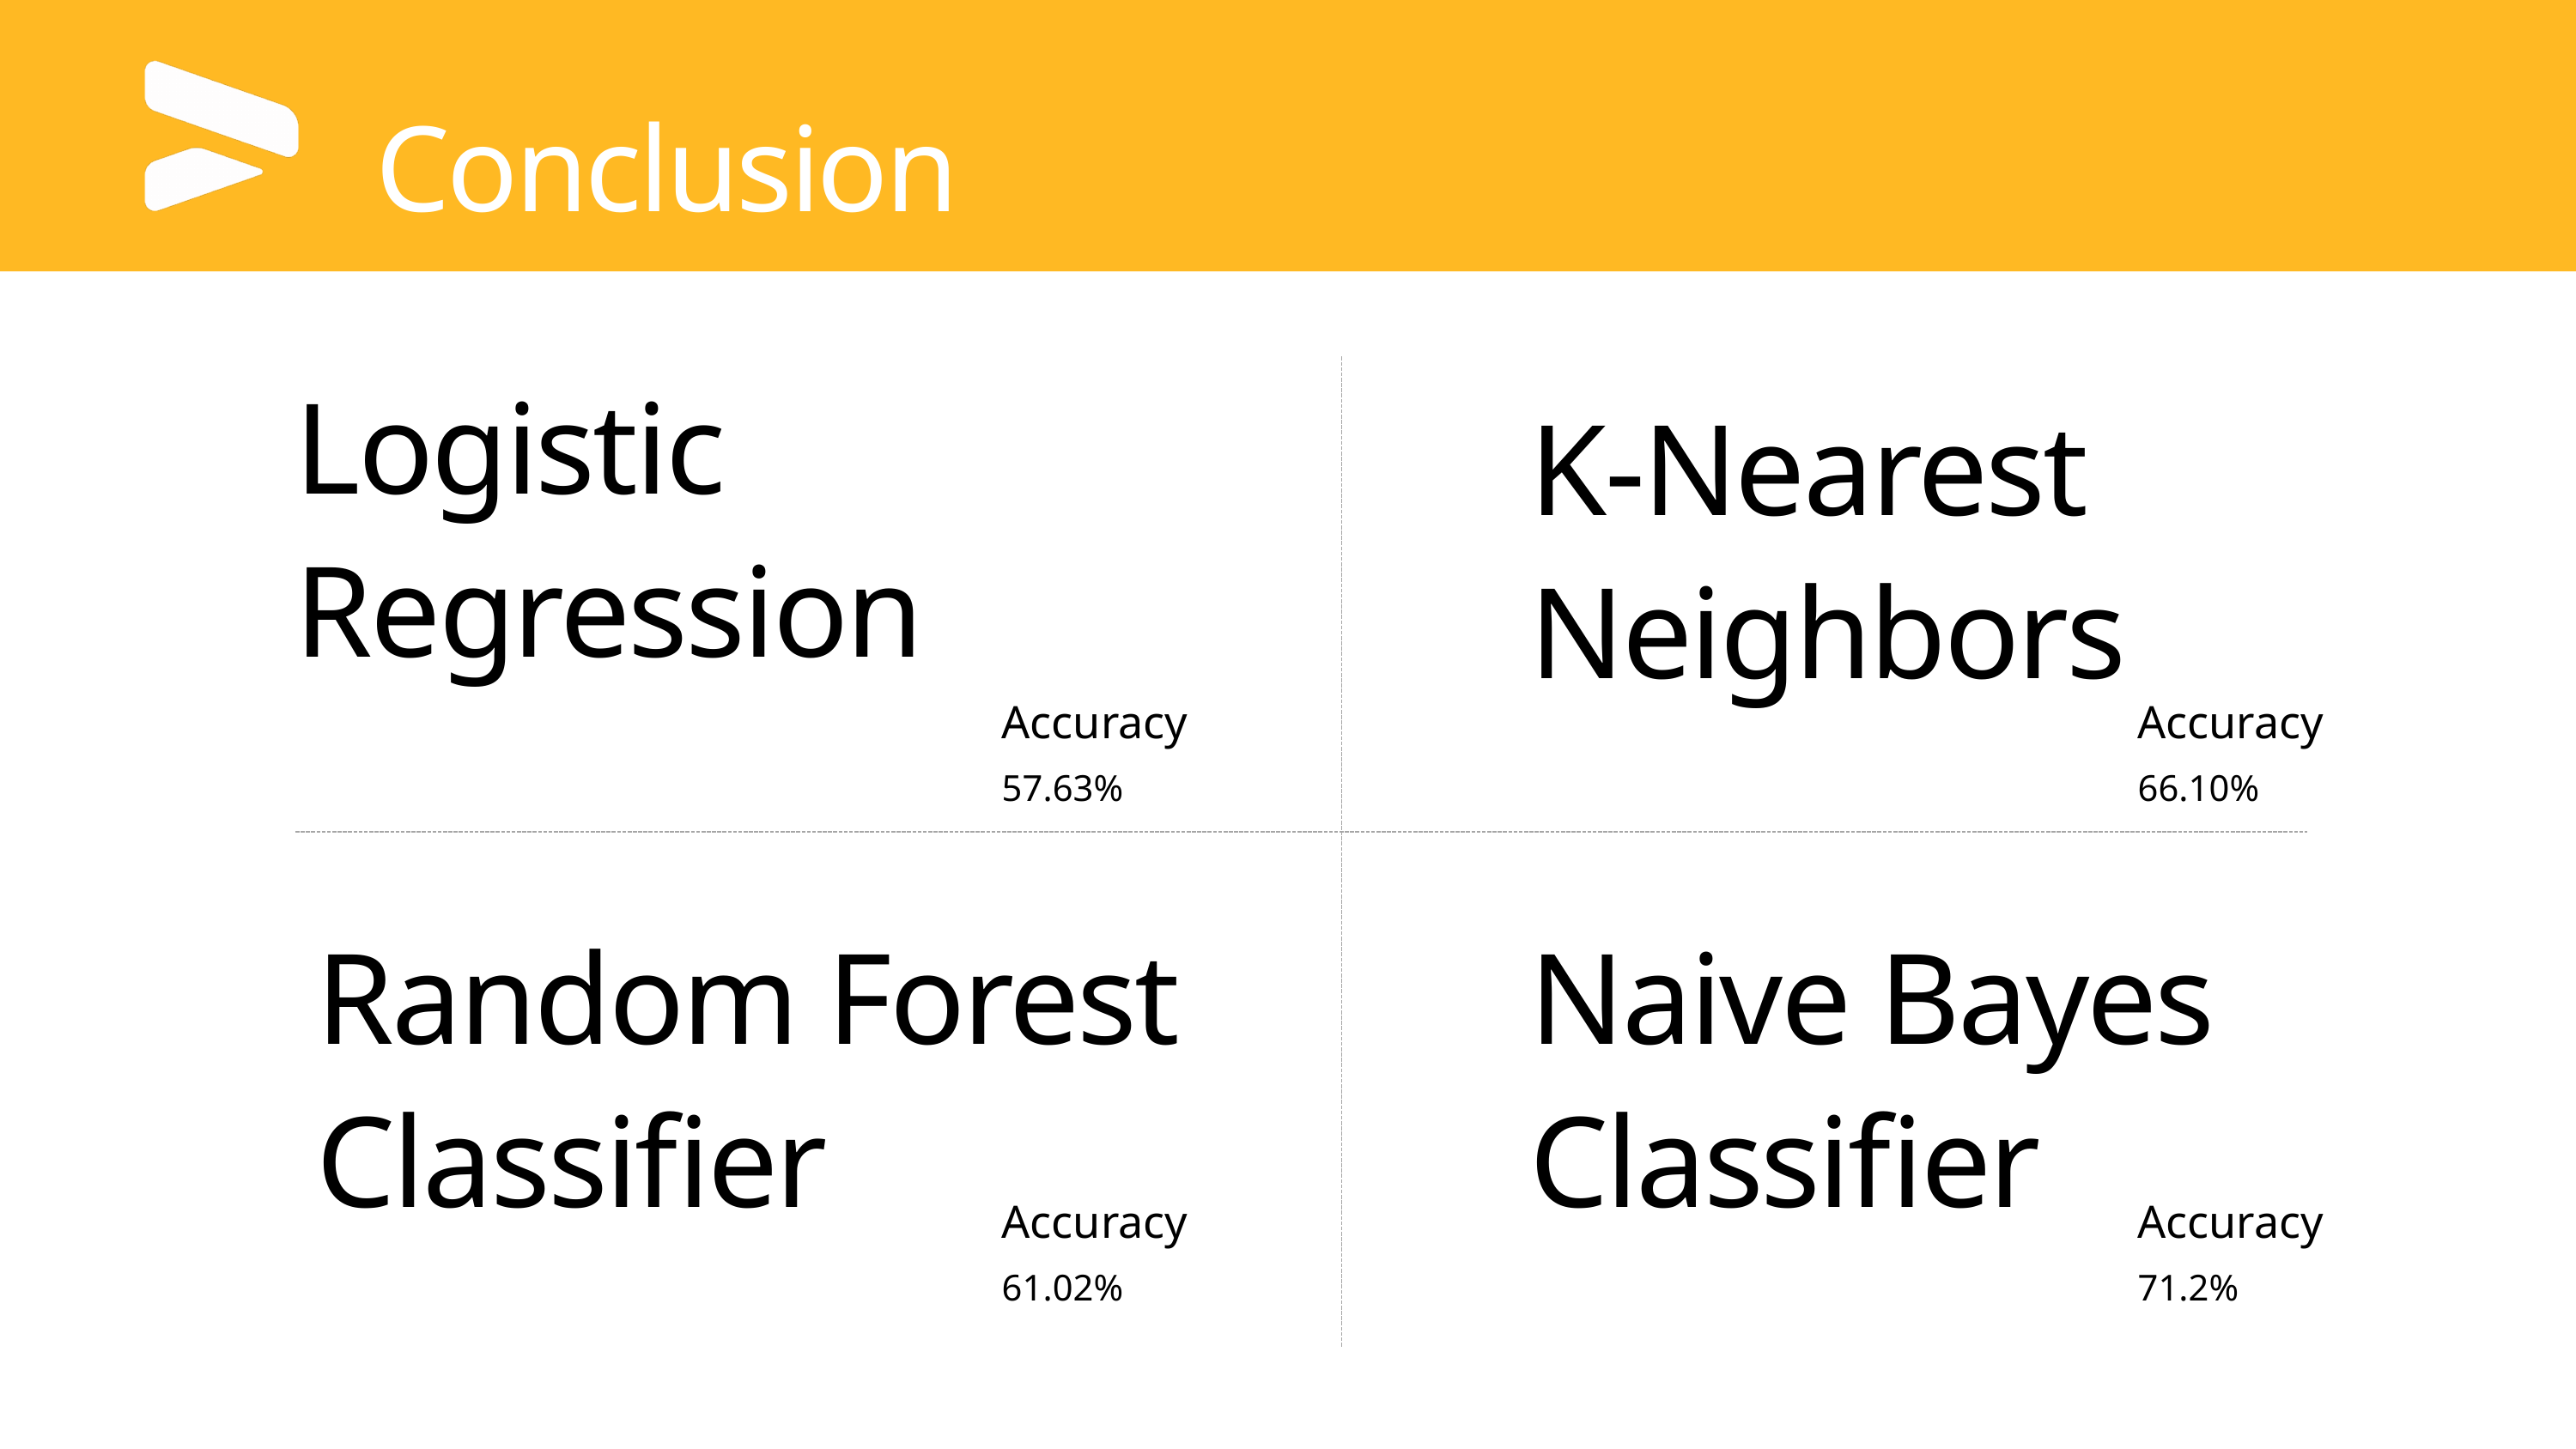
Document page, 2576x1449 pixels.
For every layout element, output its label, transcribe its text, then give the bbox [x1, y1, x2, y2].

text_box Conclusion [375, 37, 2052, 235]
text_box Accuracy 66.10% [2137, 685, 2478, 810]
text_box K-Nearest Neighbors [1529, 378, 2397, 704]
text_box Random Forest Classifier [317, 906, 1185, 1233]
text_box Accuracy 61.02% [1001, 1185, 1338, 1311]
picture [145, 58, 298, 213]
text_box Logistic Regression [295, 356, 1163, 682]
text_box Accuracy 71.2% [2137, 1185, 2478, 1311]
text_box [0, 0, 2576, 272]
text_box Accuracy 57.63% [1001, 685, 1338, 810]
text_box Naive Bayes Classifier [1529, 906, 2397, 1233]
